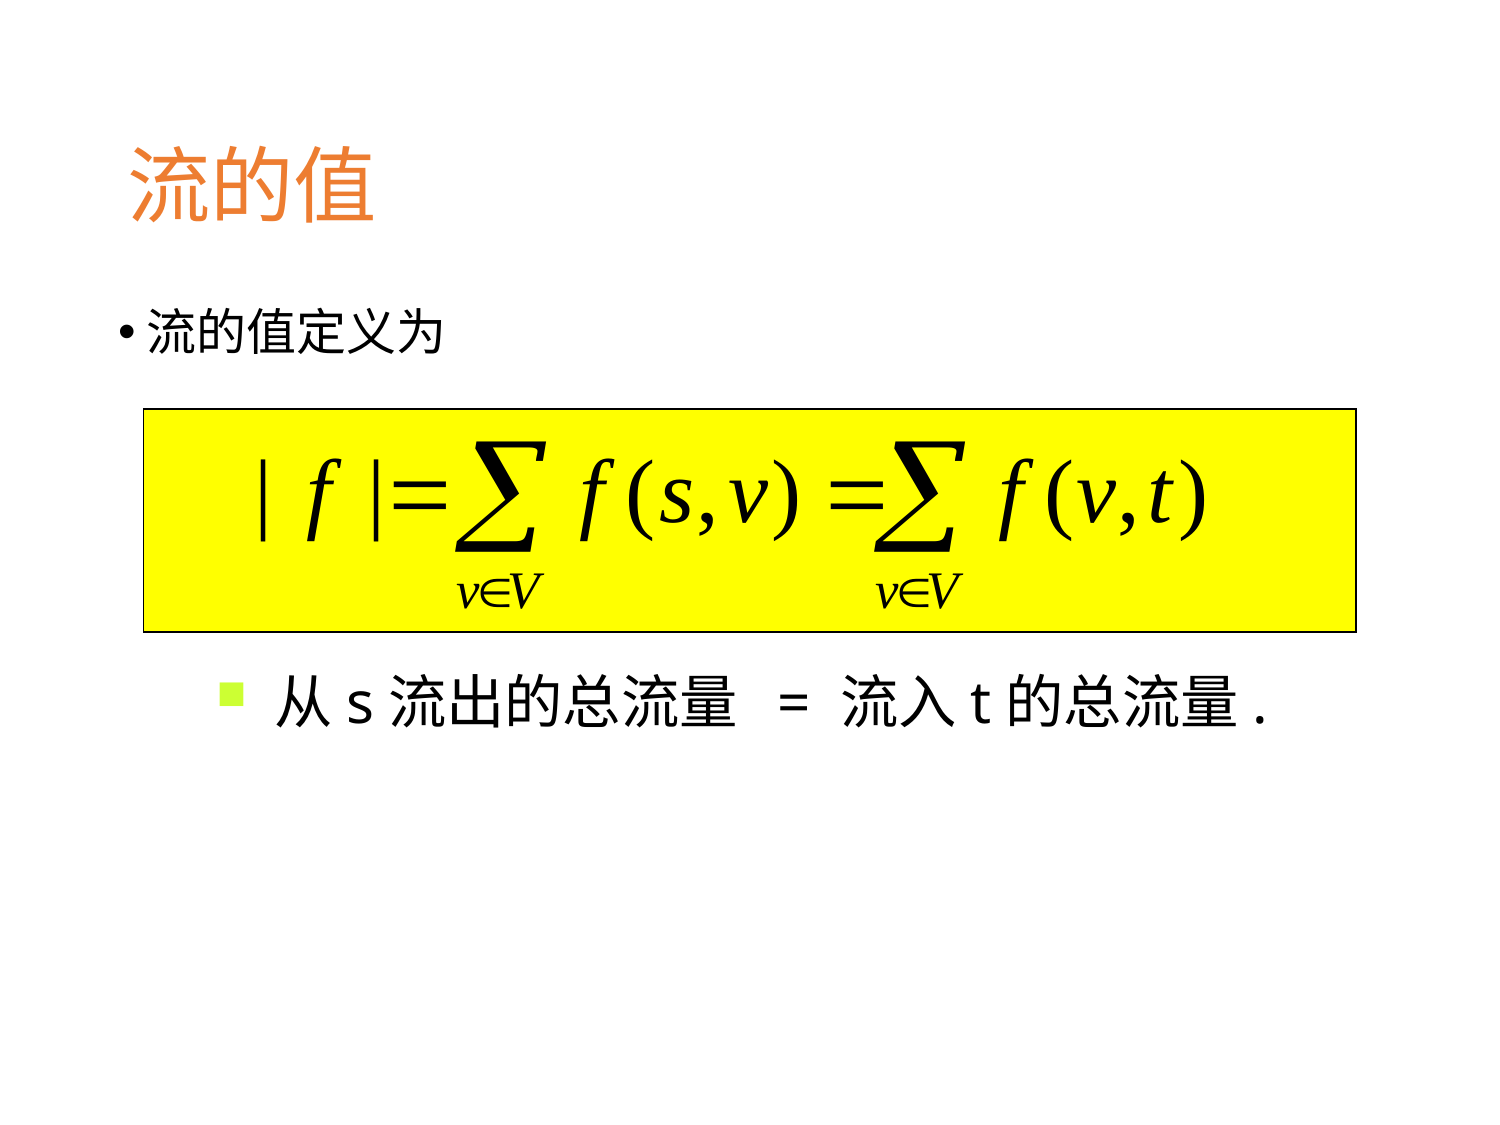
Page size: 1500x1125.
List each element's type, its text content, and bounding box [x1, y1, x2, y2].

text_box 从s流出的总流量 = 流入t的总流量. [201, 657, 1299, 743]
title 流的值 [112, 79, 1388, 299]
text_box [143, 408, 1357, 632]
list 流的值定义为 [103, 299, 1397, 941]
